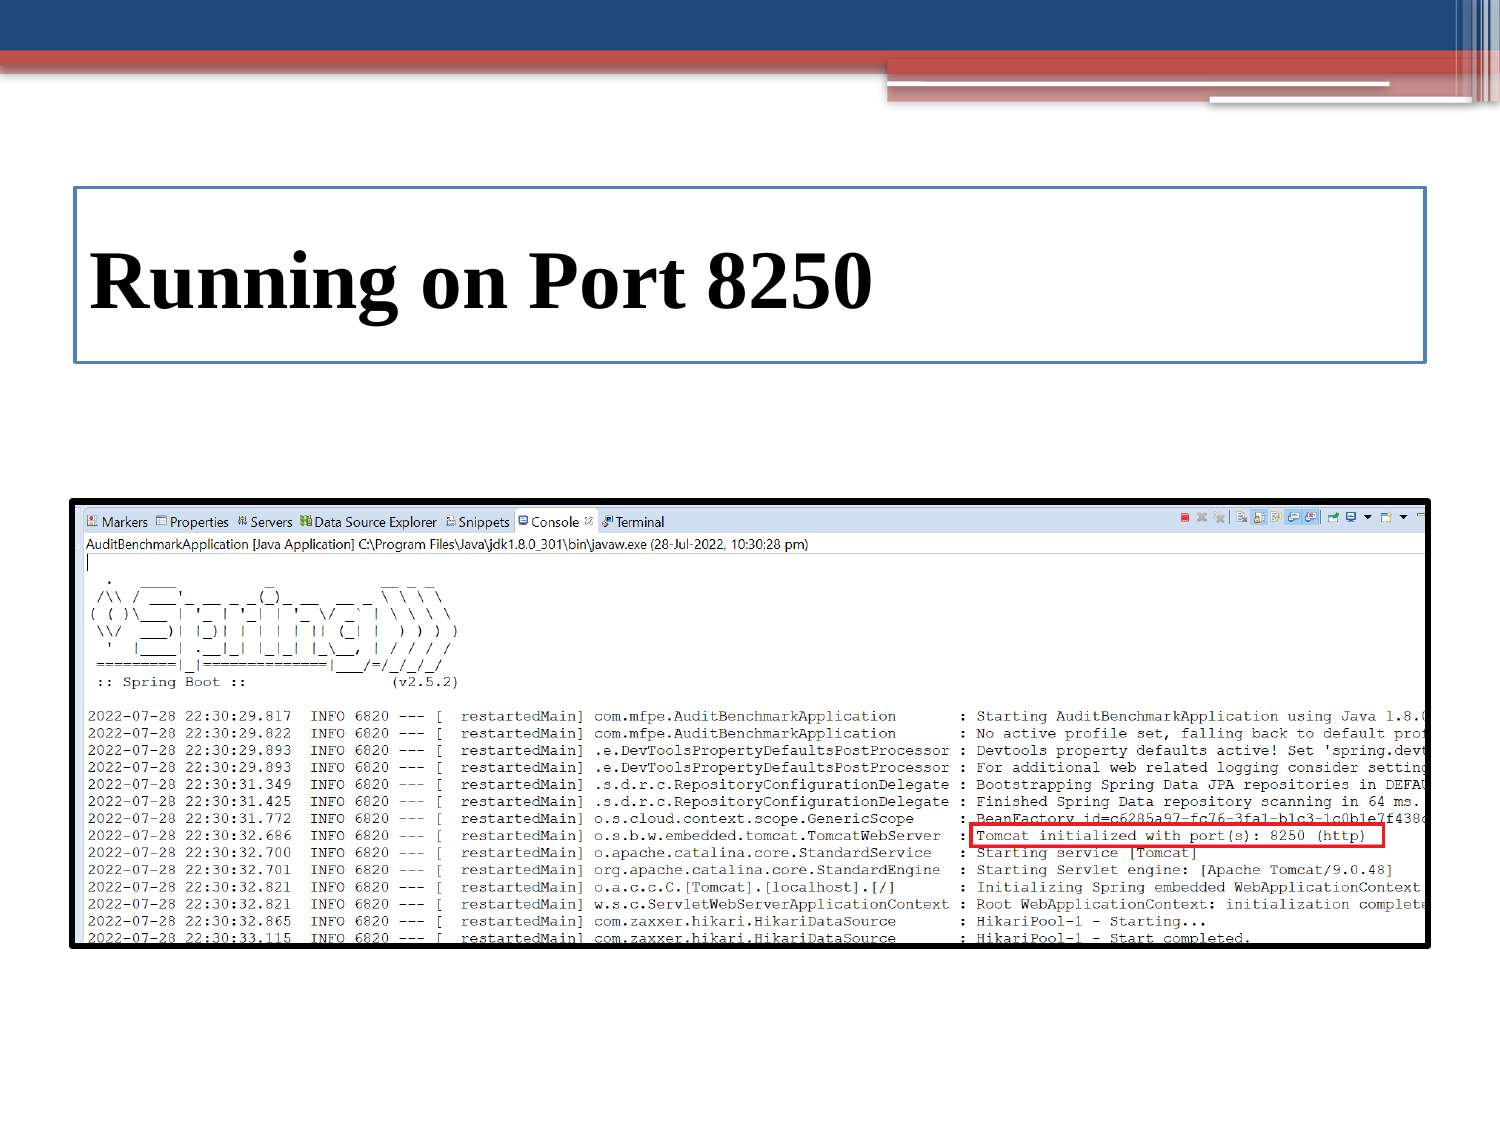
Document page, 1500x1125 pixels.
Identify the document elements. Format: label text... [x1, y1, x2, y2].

title Running on Port 8250 [73, 186, 1427, 364]
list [74, 504, 1426, 943]
